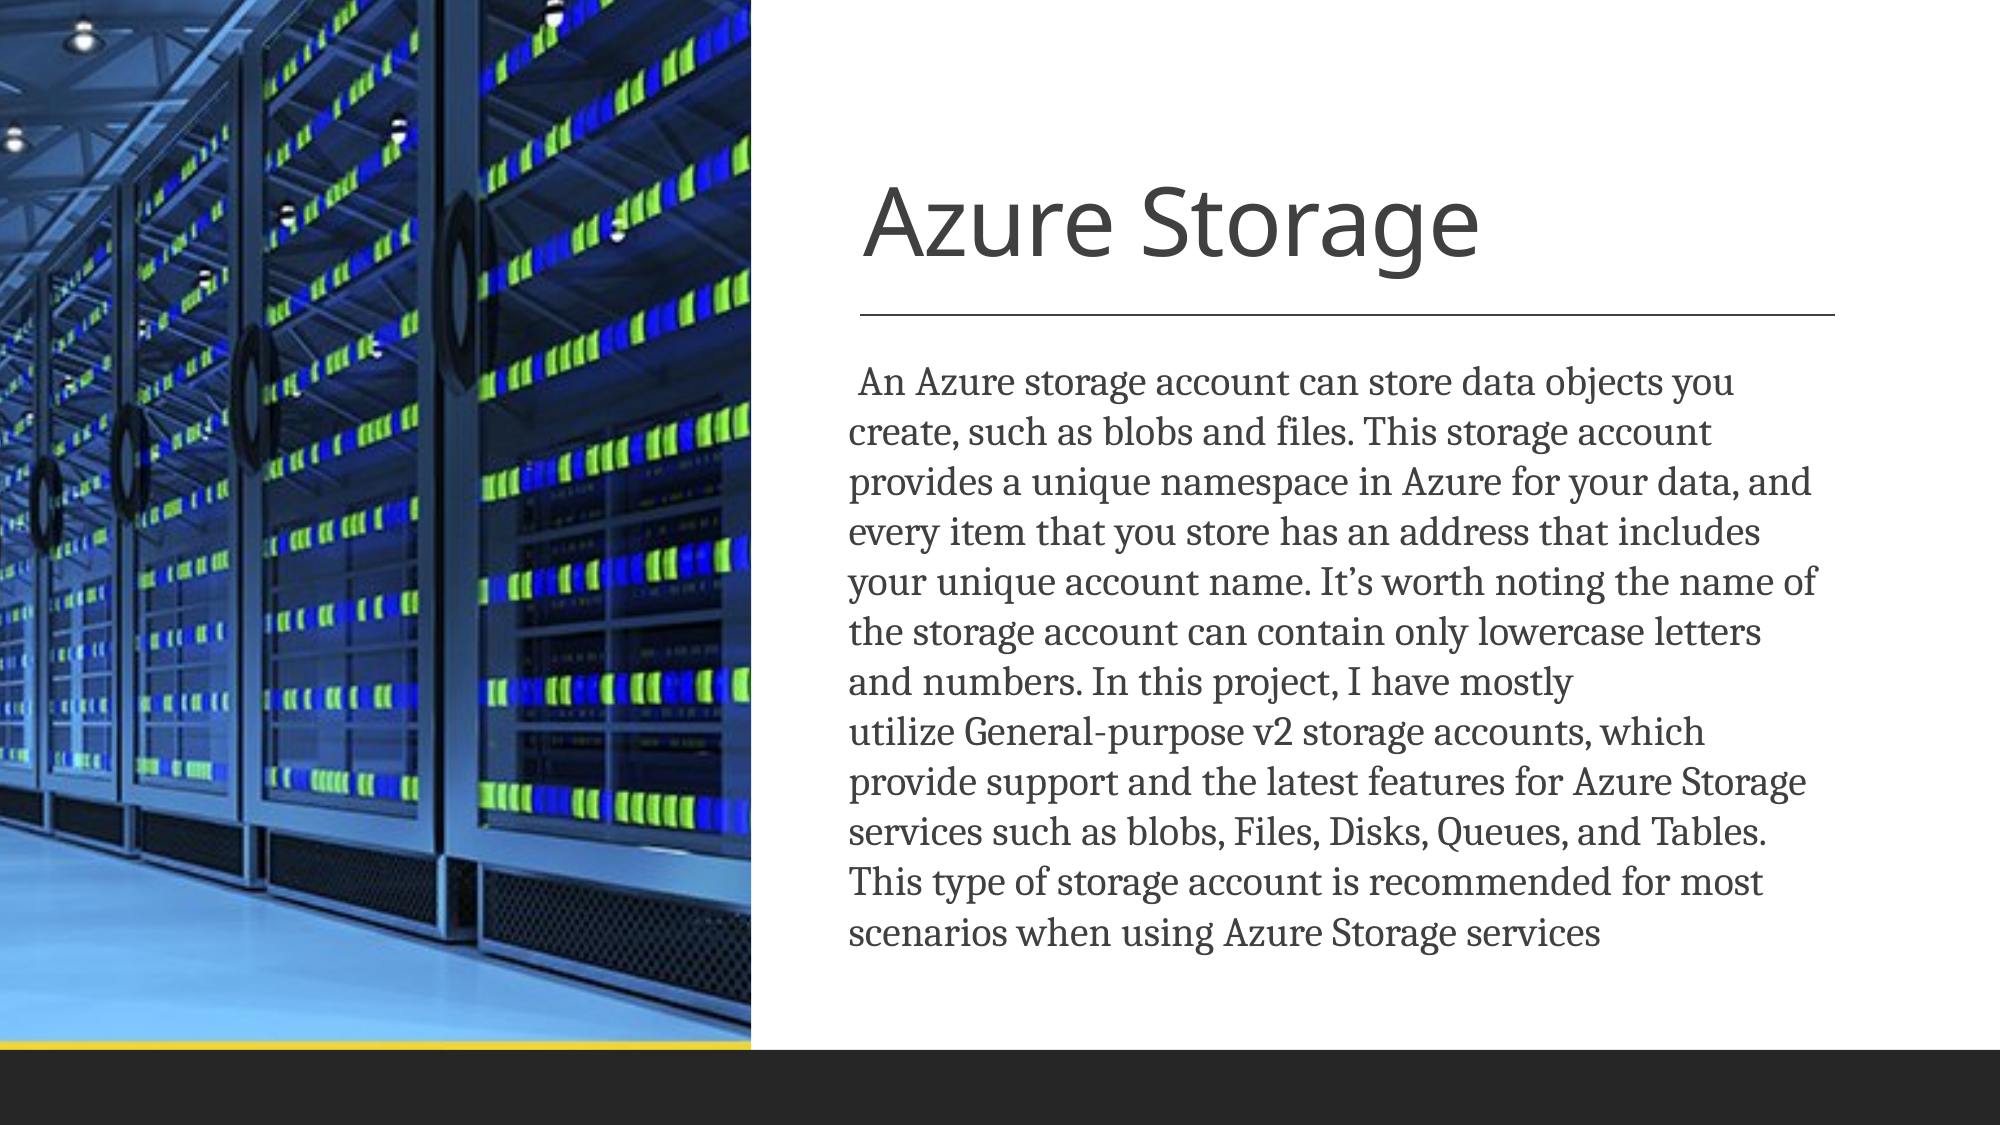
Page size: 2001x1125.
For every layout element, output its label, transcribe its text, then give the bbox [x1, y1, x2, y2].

text_box [0, 1049, 2000, 1125]
picture [0, 0, 752, 1051]
title Azure Storage [848, 47, 1830, 285]
list An Azure storage account can store data objects you create, such as blobs and files. This storage account provides a unique namespace in Azure for your data, and every item that you store has an address that includes your unique account name. It’s worth noting the name of the storage account can contain only lowercase letters and numbers. In this project, I have mostly utilize General-purpose v2 storage accounts, which provide support and the latest features for Azure Storage services such as blobs, Files, Disks, Queues, and Tables. This type of storage account is recommended for most scenarios when using Azure Storage services [848, 345, 1830, 963]
text_box [759, 0, 2000, 1049]
